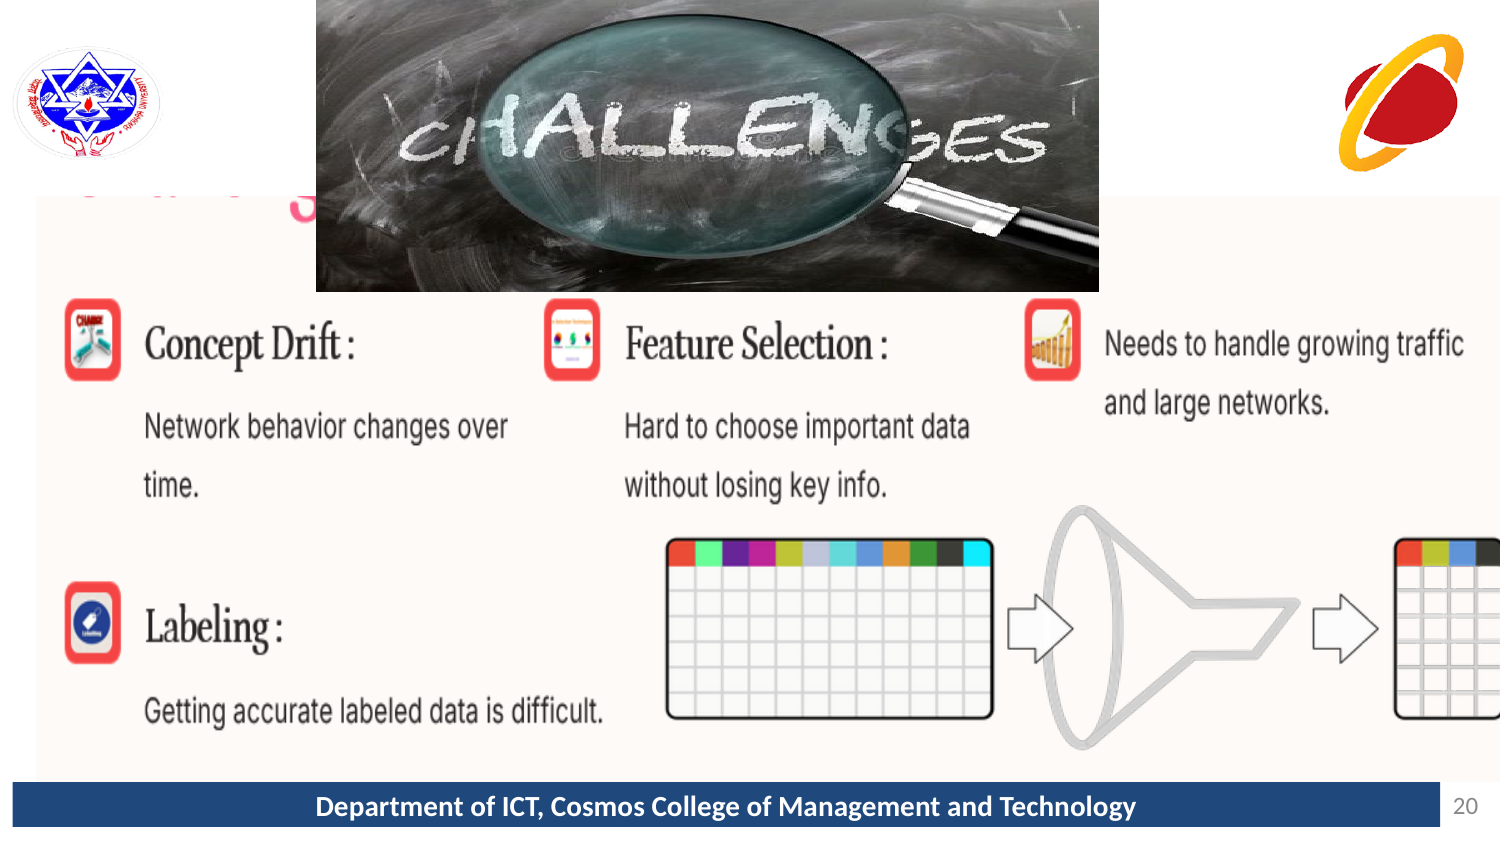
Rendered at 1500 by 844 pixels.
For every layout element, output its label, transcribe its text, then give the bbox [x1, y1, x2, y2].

footer Department of ICT, Cosmos College of Management and Technology [12, 782, 1441, 827]
slide_number 20 [1441, 790, 1494, 827]
picture [1304, 29, 1500, 177]
picture [35, 0, 1500, 783]
picture [12, 46, 163, 160]
